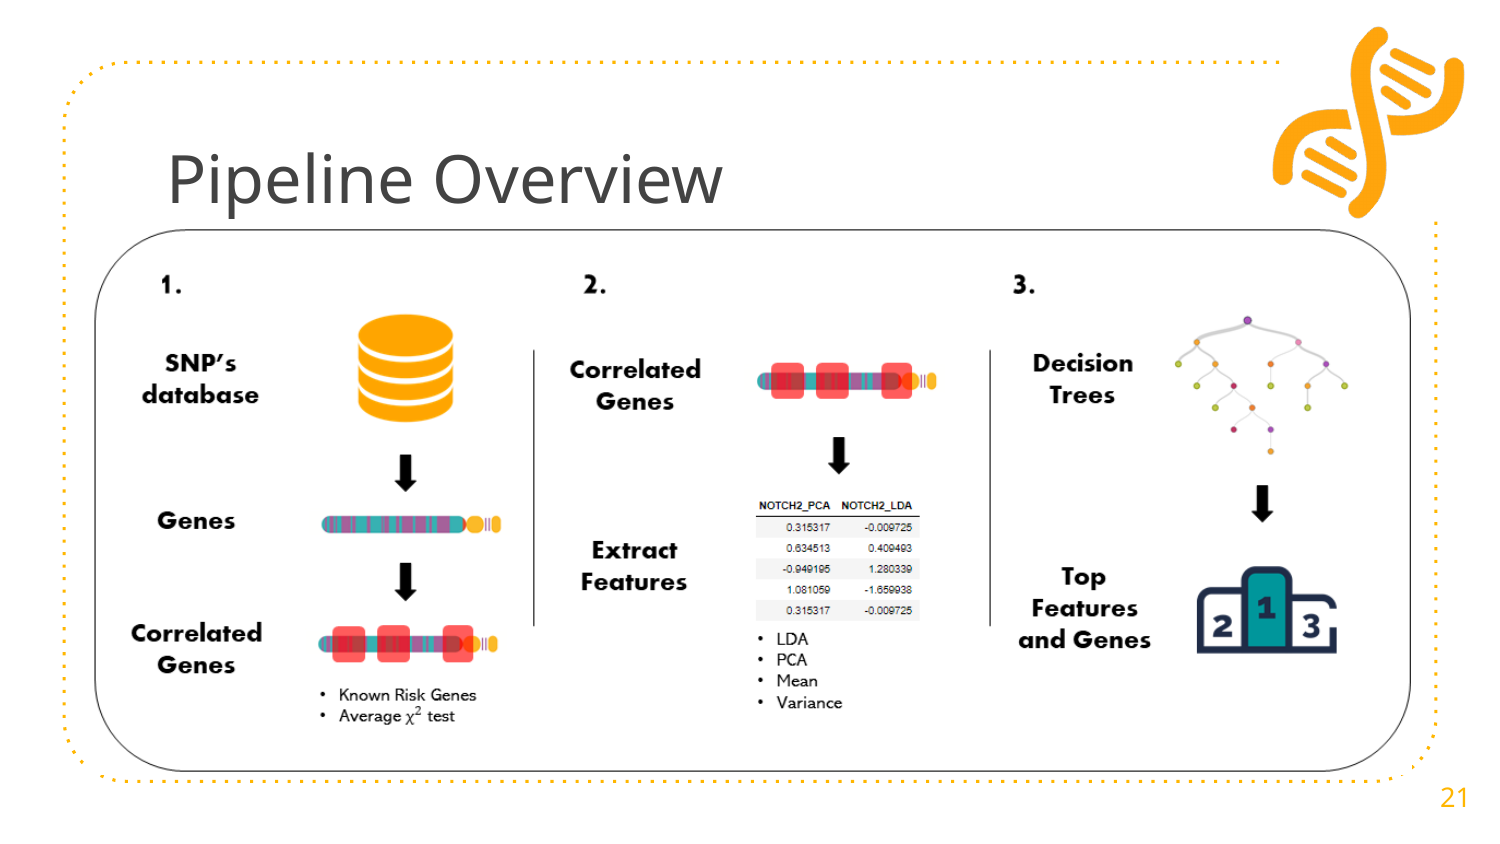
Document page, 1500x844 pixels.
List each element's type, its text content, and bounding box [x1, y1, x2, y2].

title Pipeline Overview [151, 121, 1278, 223]
slide_number 21 [1411, 753, 1500, 844]
picture [88, 3, 1482, 775]
